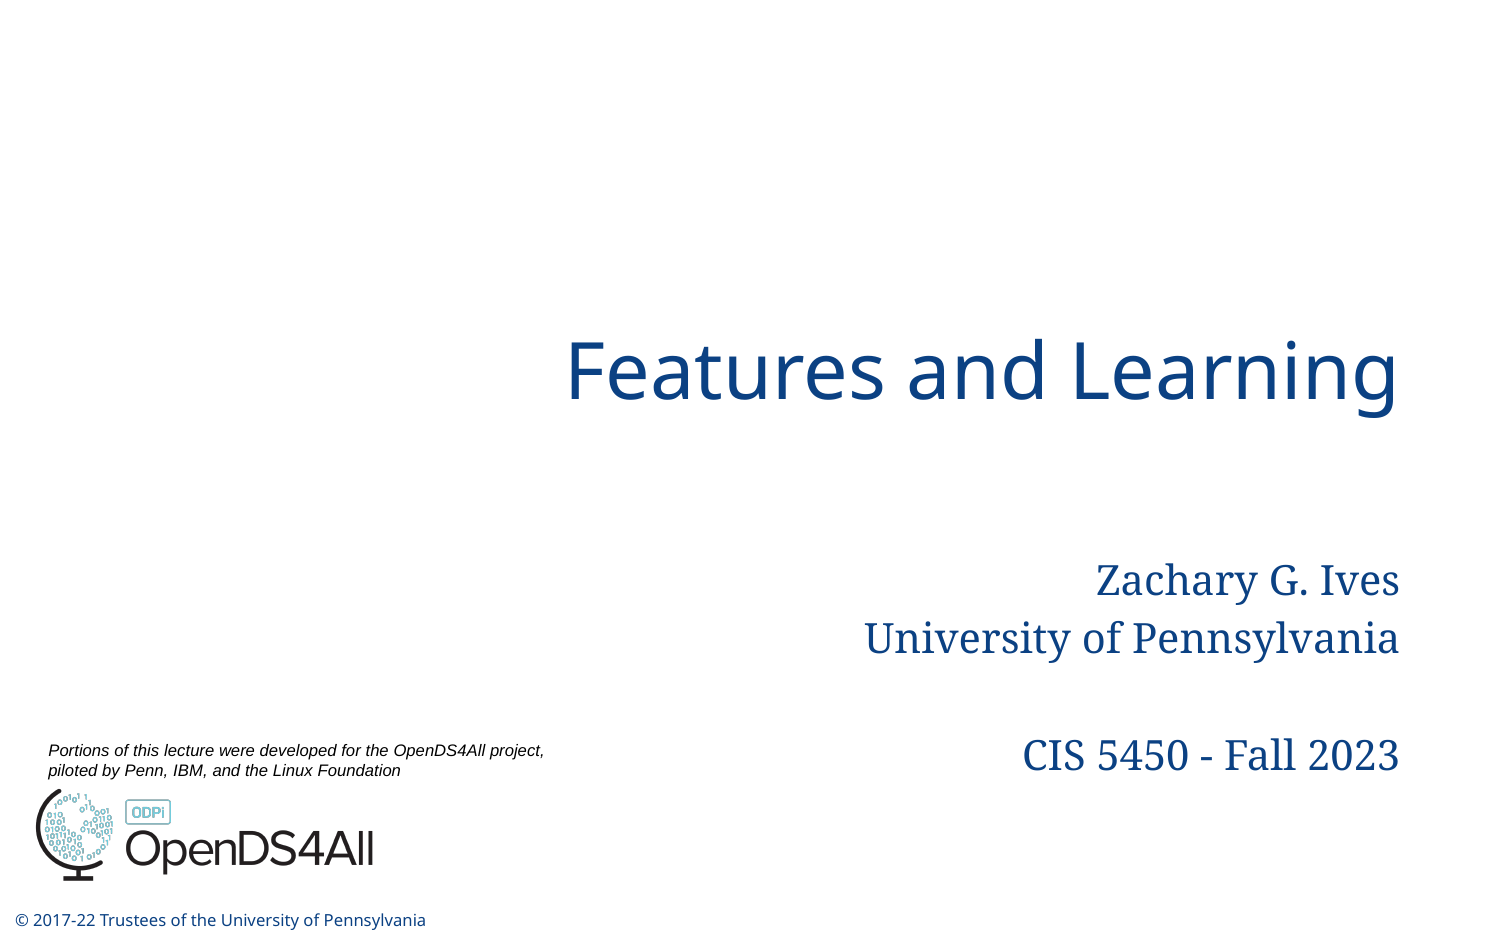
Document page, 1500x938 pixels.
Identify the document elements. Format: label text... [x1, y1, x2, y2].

subtitle Zachary G. Ives University of Pennsylvania CIS 5450 - Fall 2023 [555, 546, 1416, 920]
picture [33, 787, 375, 882]
title Features and Learning [533, 188, 1416, 547]
text_box Portions of this lecture were developed for the OpenDS4All project, piloted by Penn, IBM, and the Linux Foundation [33, 731, 564, 787]
